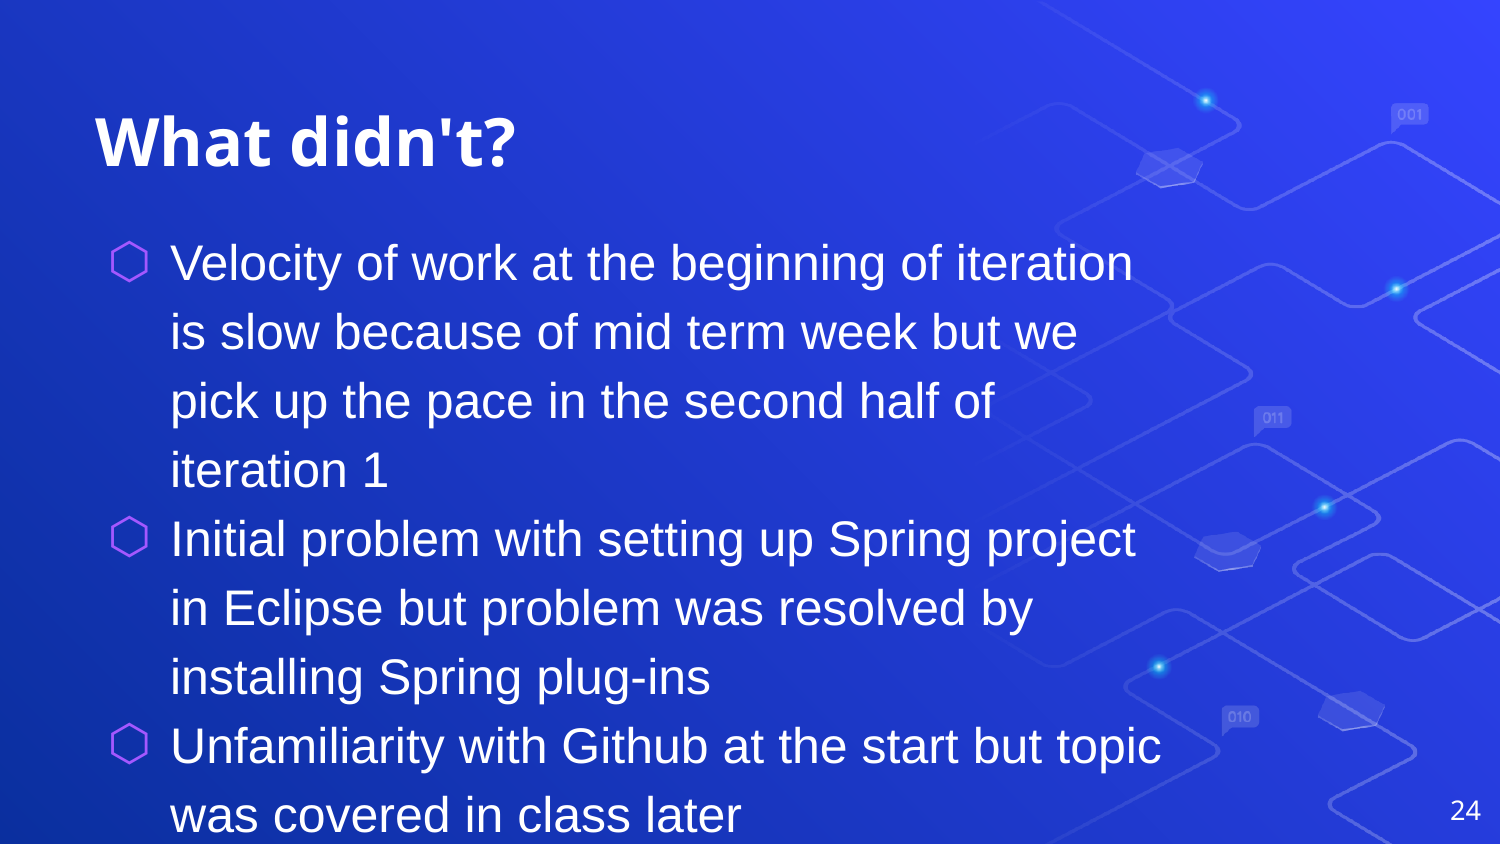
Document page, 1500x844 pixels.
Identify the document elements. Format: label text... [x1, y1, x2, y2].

picture [0, 0, 1500, 844]
title What didn't? [95, 38, 1082, 180]
slide_number ‹#› [1391, 779, 1482, 844]
list Velocity of work at the beginning of iteration is slow because of mid term week but we pick up the pace in the second half of iteration 1 Initial problem with setting up Spring project in Eclipse but problem was resolved by installing Spring plug-ins Unfamiliarity with Github at the start but topic was covered in class later [95, 221, 1172, 815]
